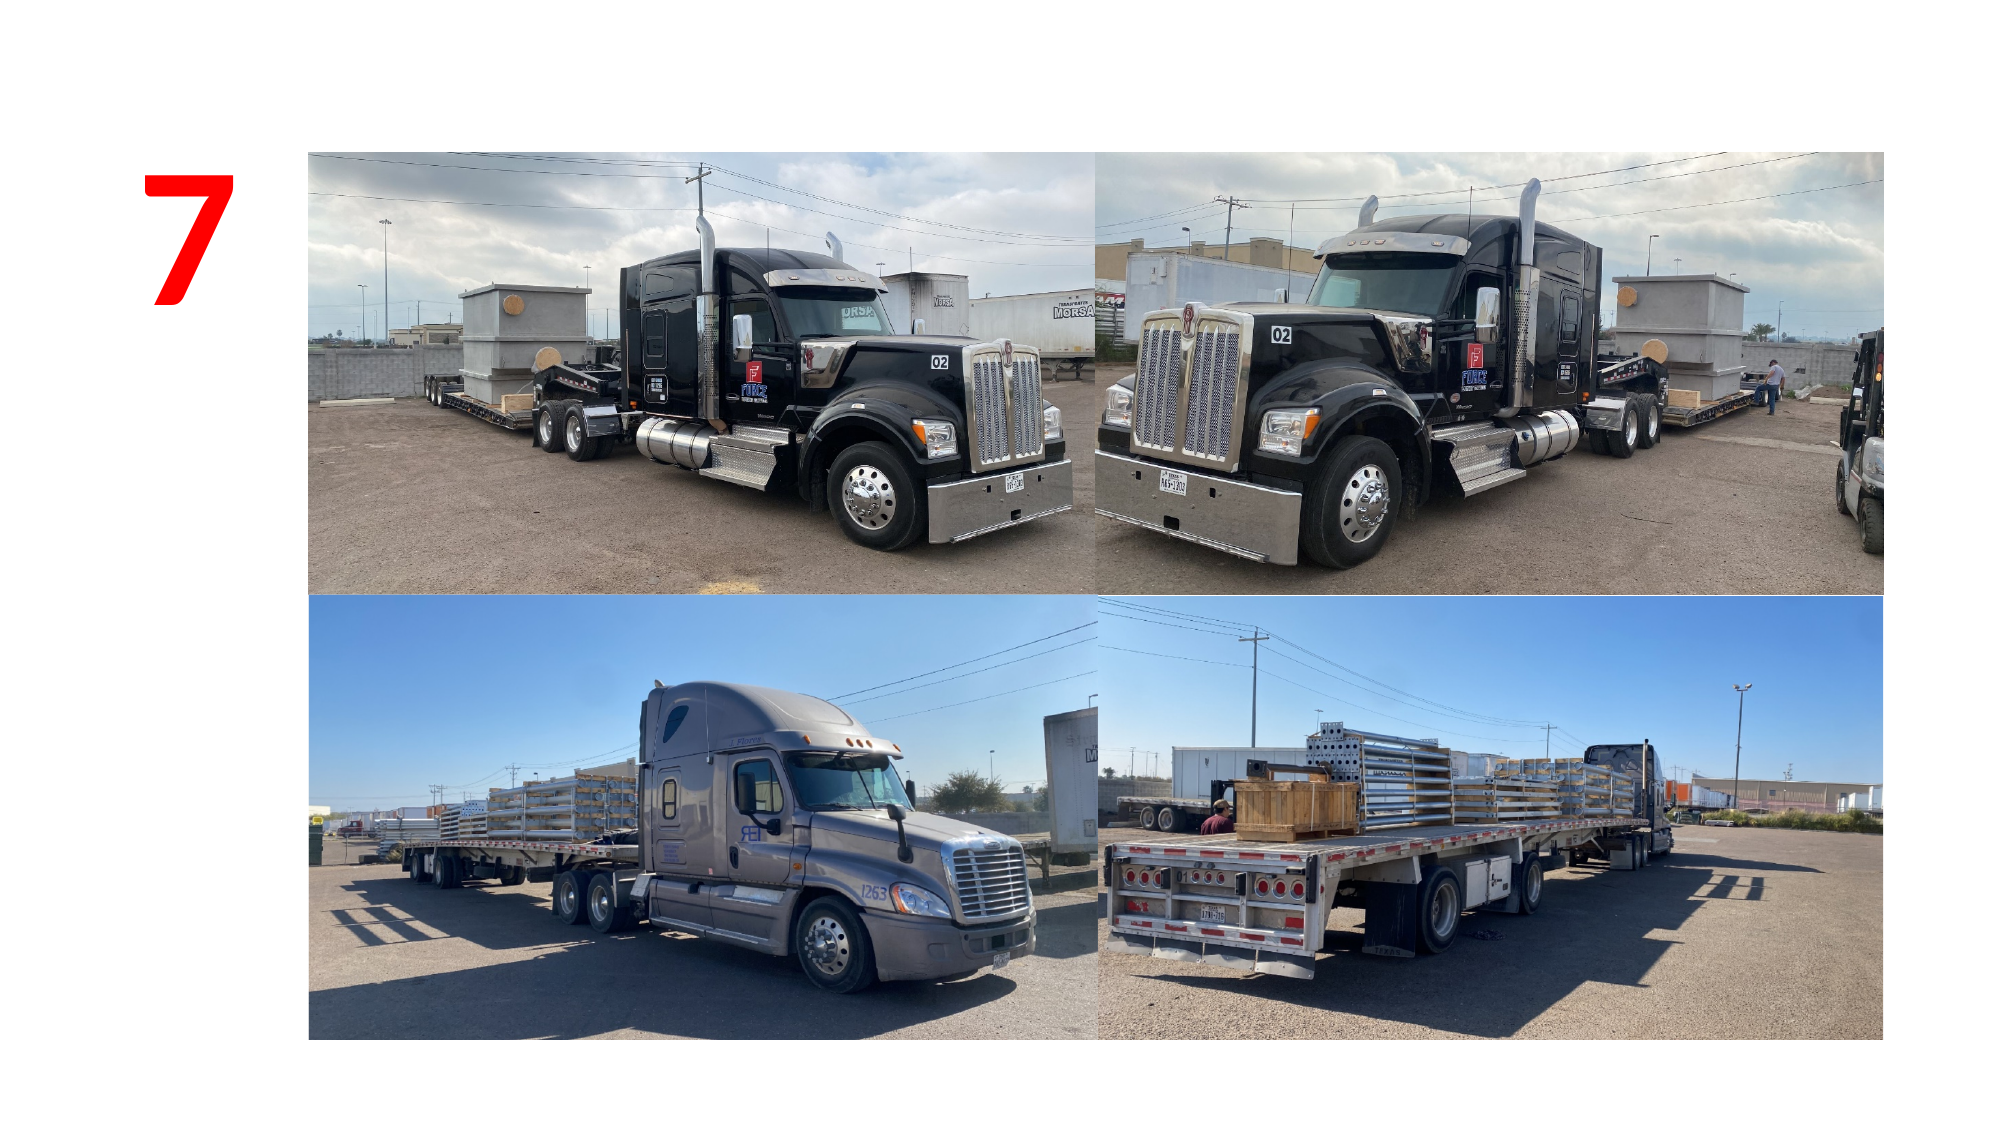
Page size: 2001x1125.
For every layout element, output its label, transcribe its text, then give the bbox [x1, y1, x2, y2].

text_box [308, 151, 1884, 1040]
text_box 7 [122, 97, 336, 353]
